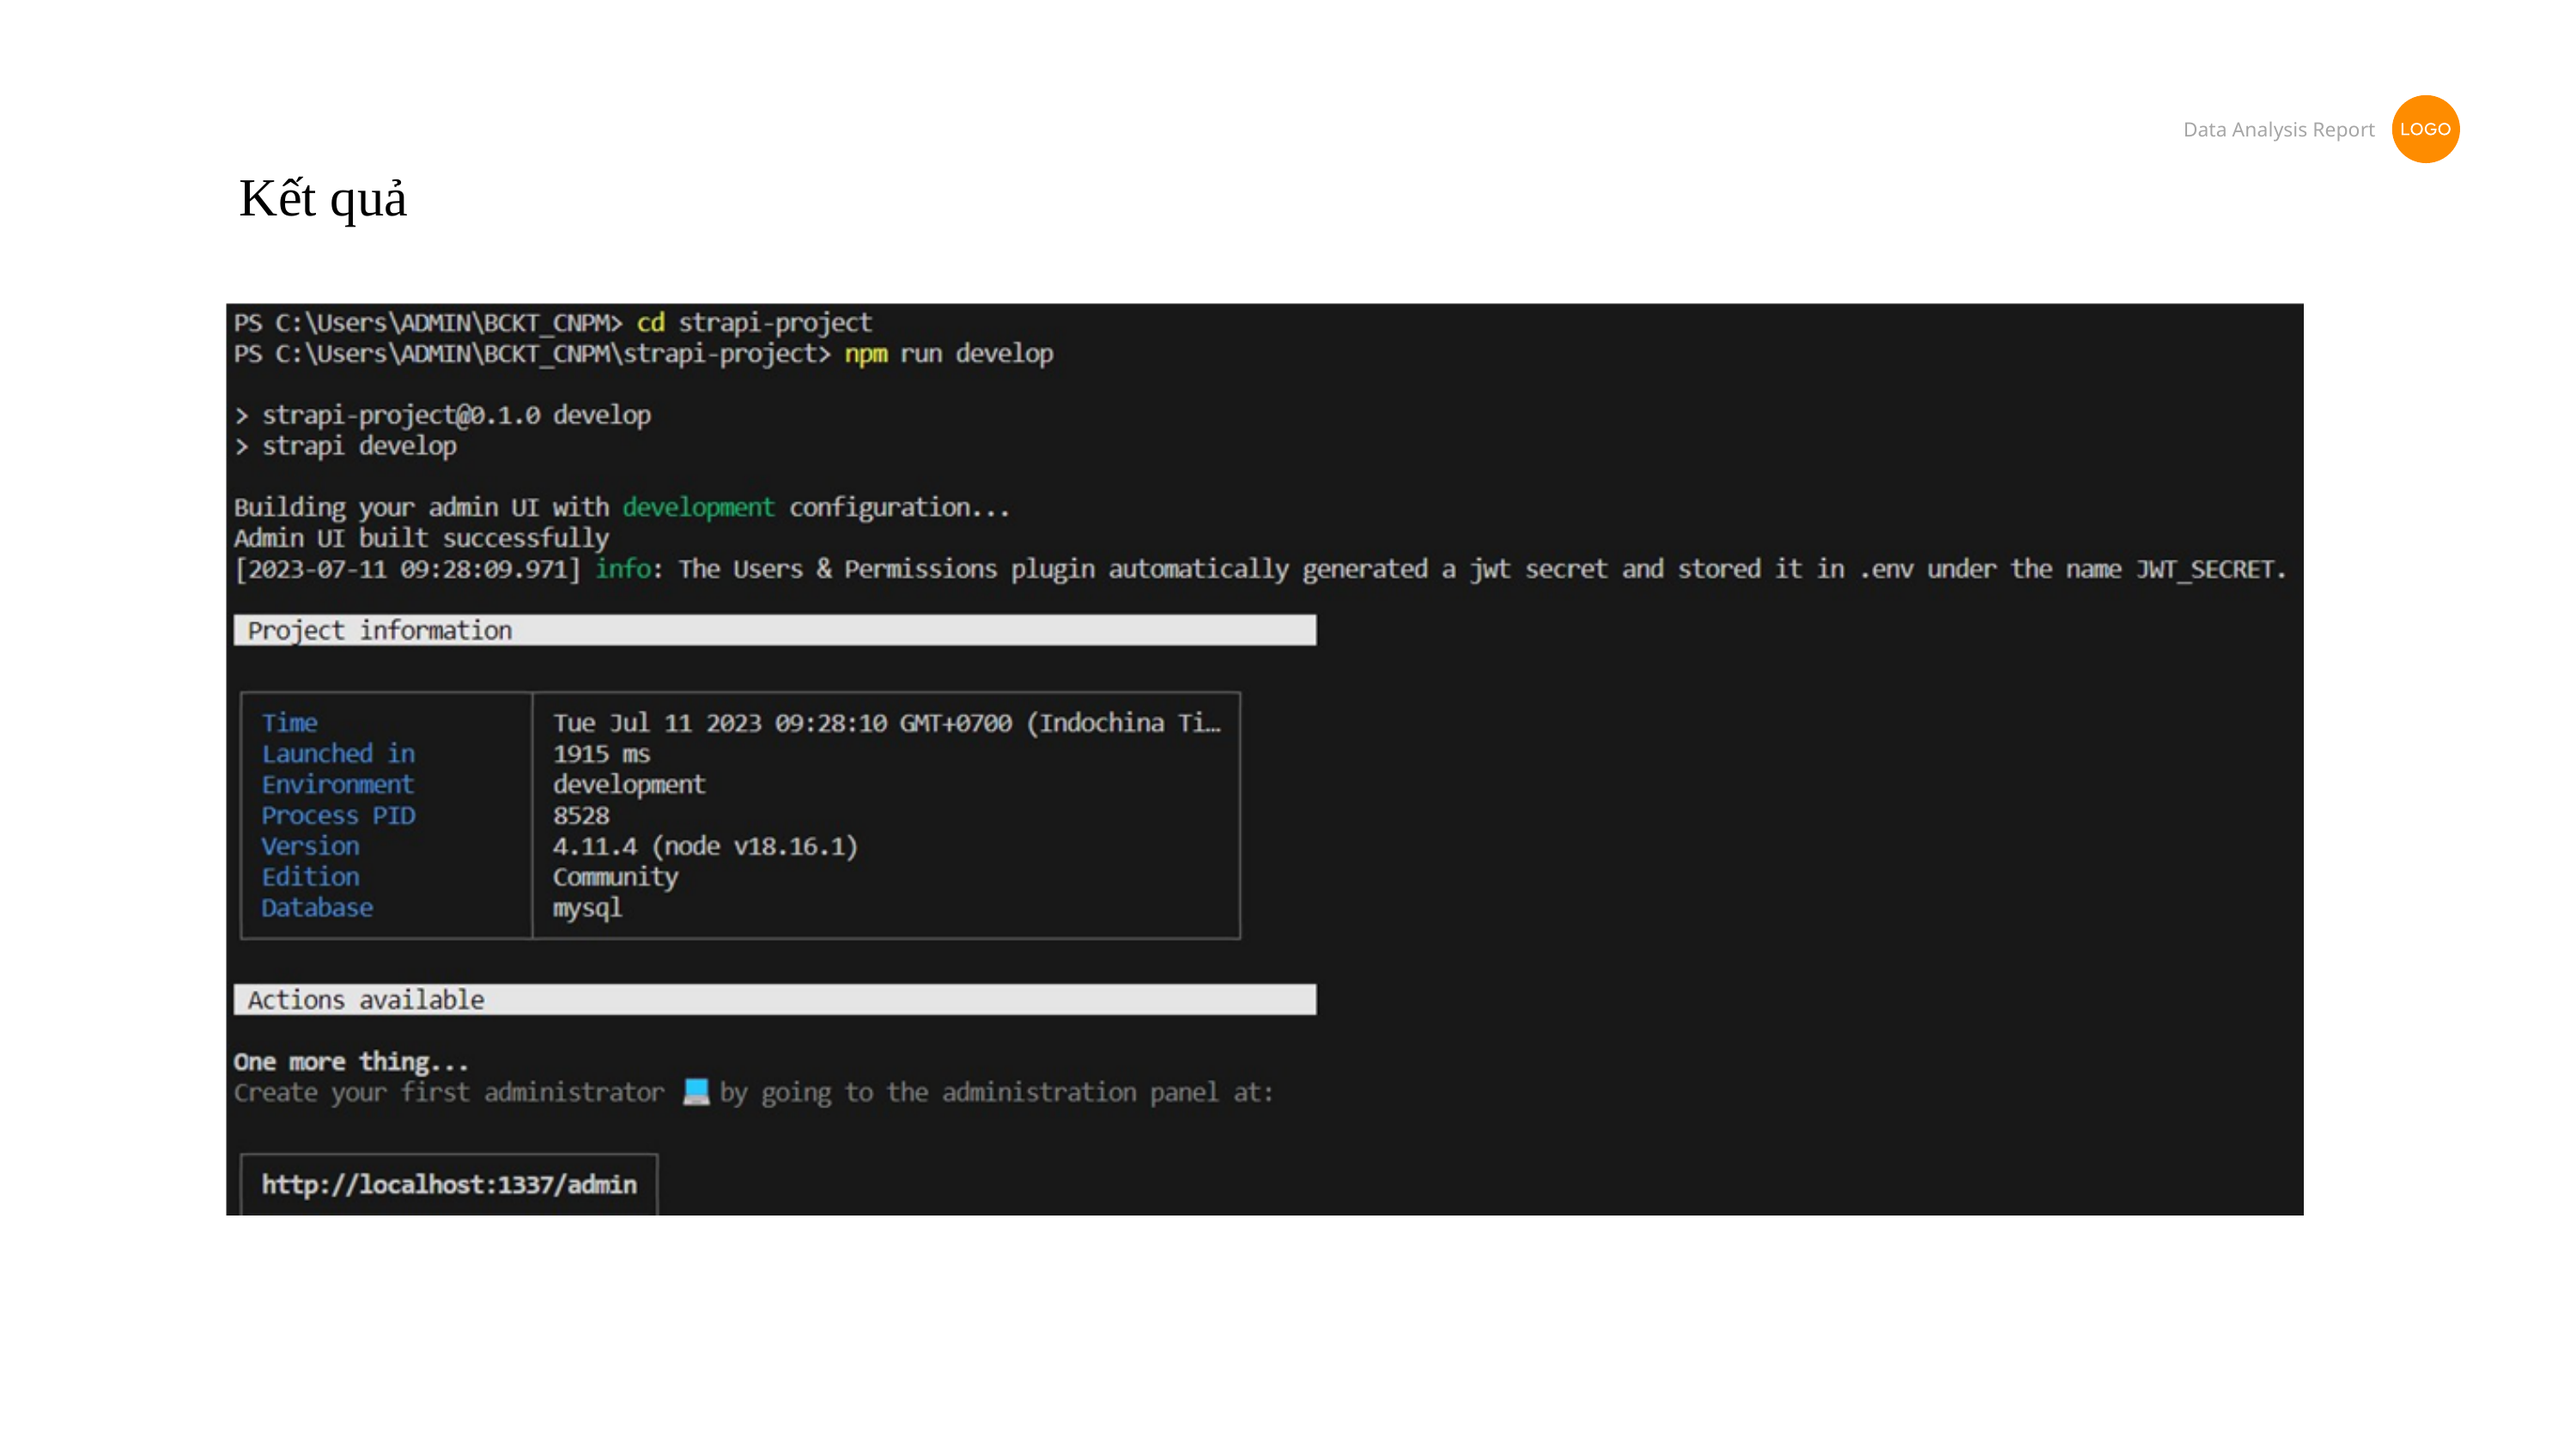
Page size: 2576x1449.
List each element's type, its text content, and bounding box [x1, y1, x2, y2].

picture [225, 300, 2304, 1216]
text_box Kết quả [227, 155, 422, 233]
